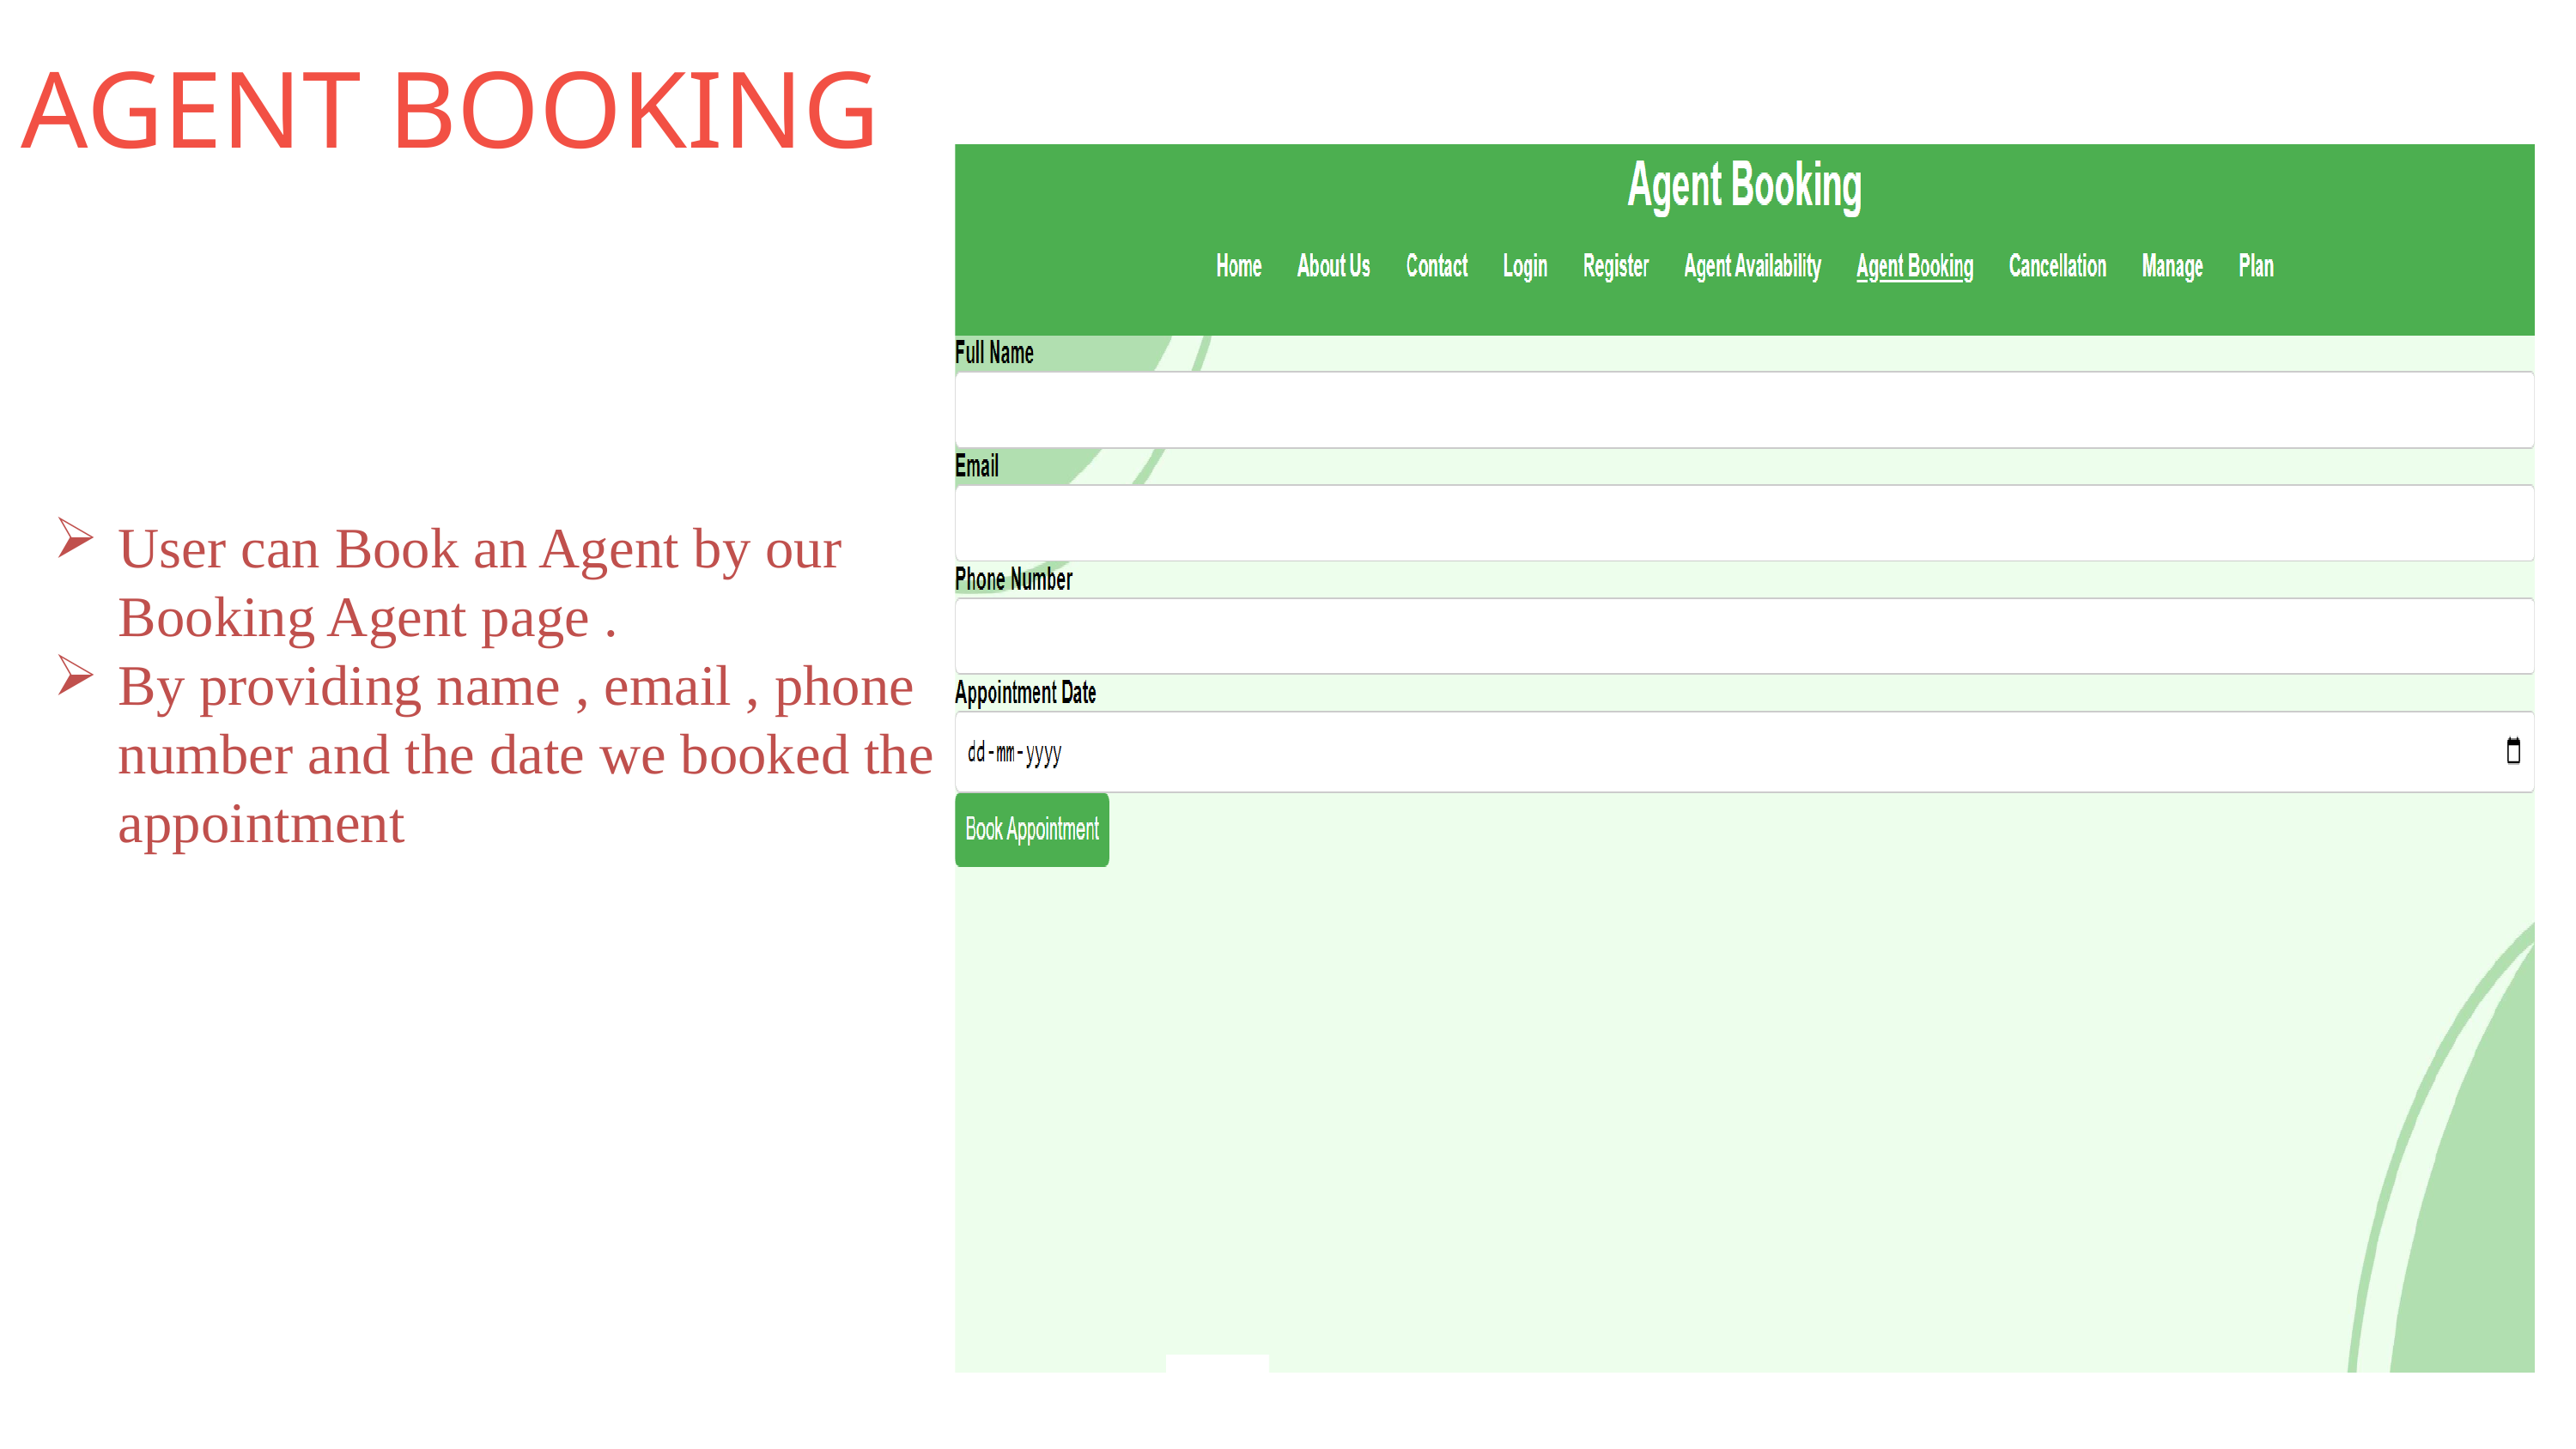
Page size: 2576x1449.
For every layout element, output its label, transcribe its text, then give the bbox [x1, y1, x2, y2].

text_box AGENT BOOKING [21, 57, 2012, 170]
text_box User can Book an Agent by our Booking Agent page . By providing name , email , phone number and the date we booked the appointment [40, 504, 951, 929]
picture [955, 144, 2536, 1373]
